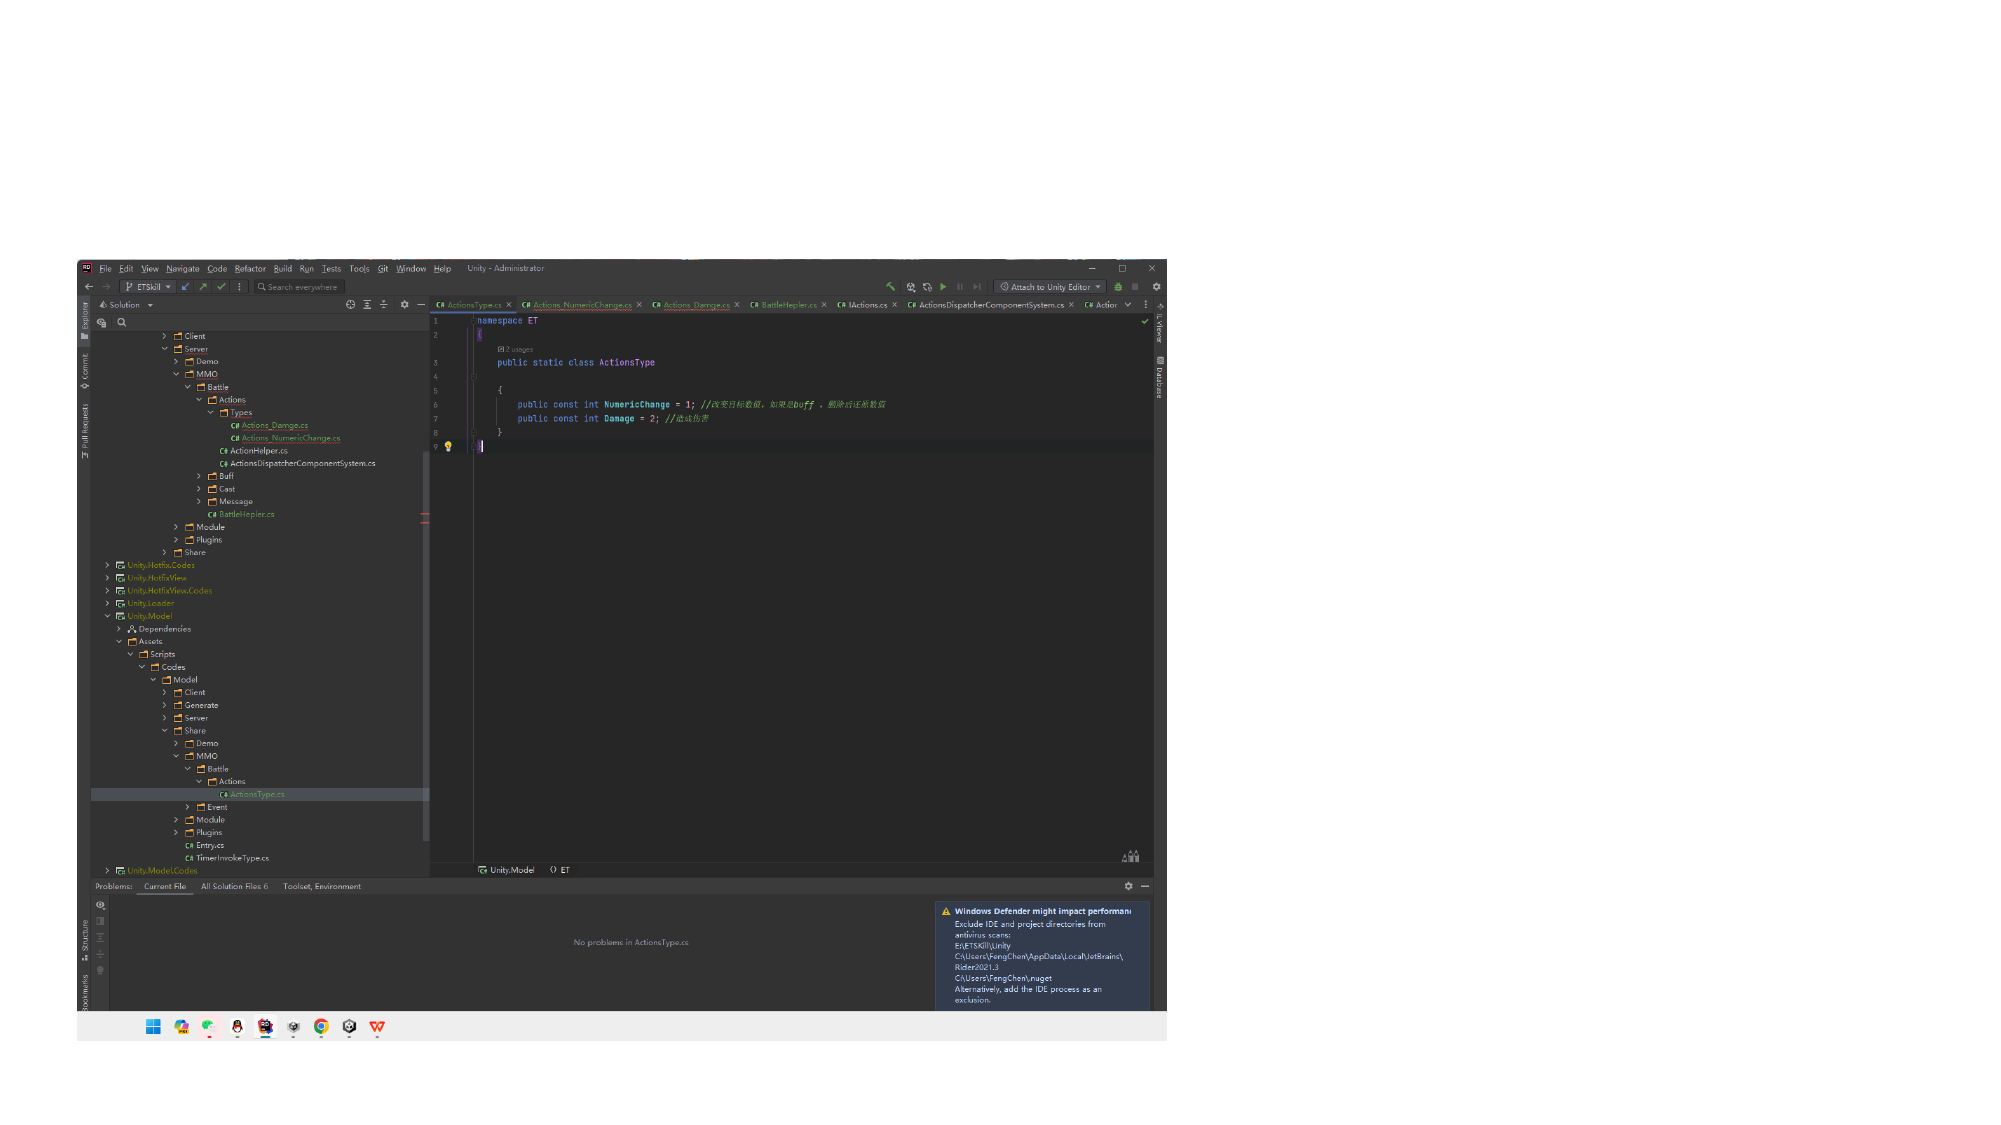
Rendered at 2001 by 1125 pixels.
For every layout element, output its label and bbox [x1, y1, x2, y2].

list [77, 259, 1168, 1042]
